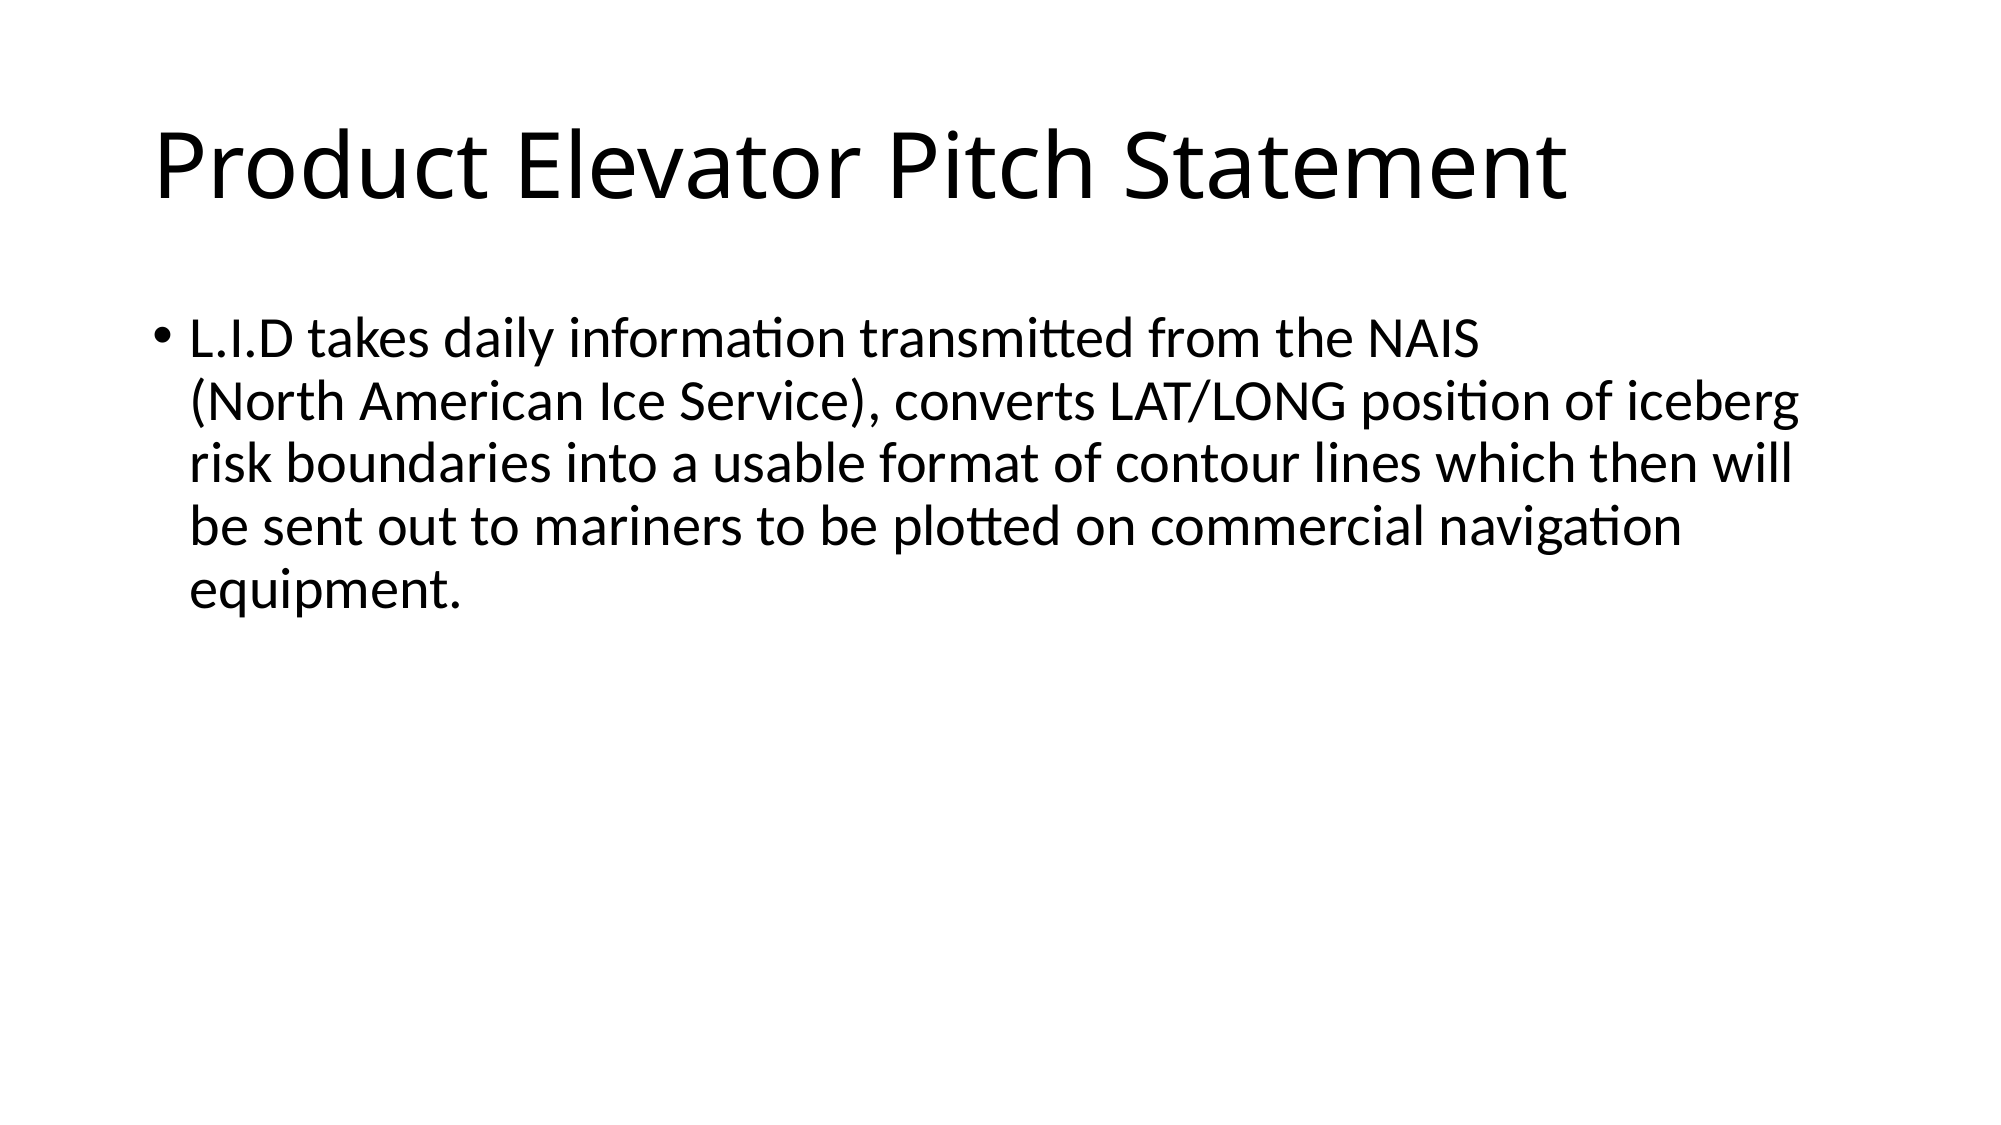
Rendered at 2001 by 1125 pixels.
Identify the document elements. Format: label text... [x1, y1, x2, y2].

title Product Elevator Pitch Statement [137, 59, 1863, 278]
list L.I.D takes daily information transmitted from the NAIS (North American Ice Service), converts LAT/LONG position of iceberg risk boundaries into a usable format of contour lines which then will be sent out to mariners to be plotted on commercial navigation equipment. [137, 299, 1863, 714]
